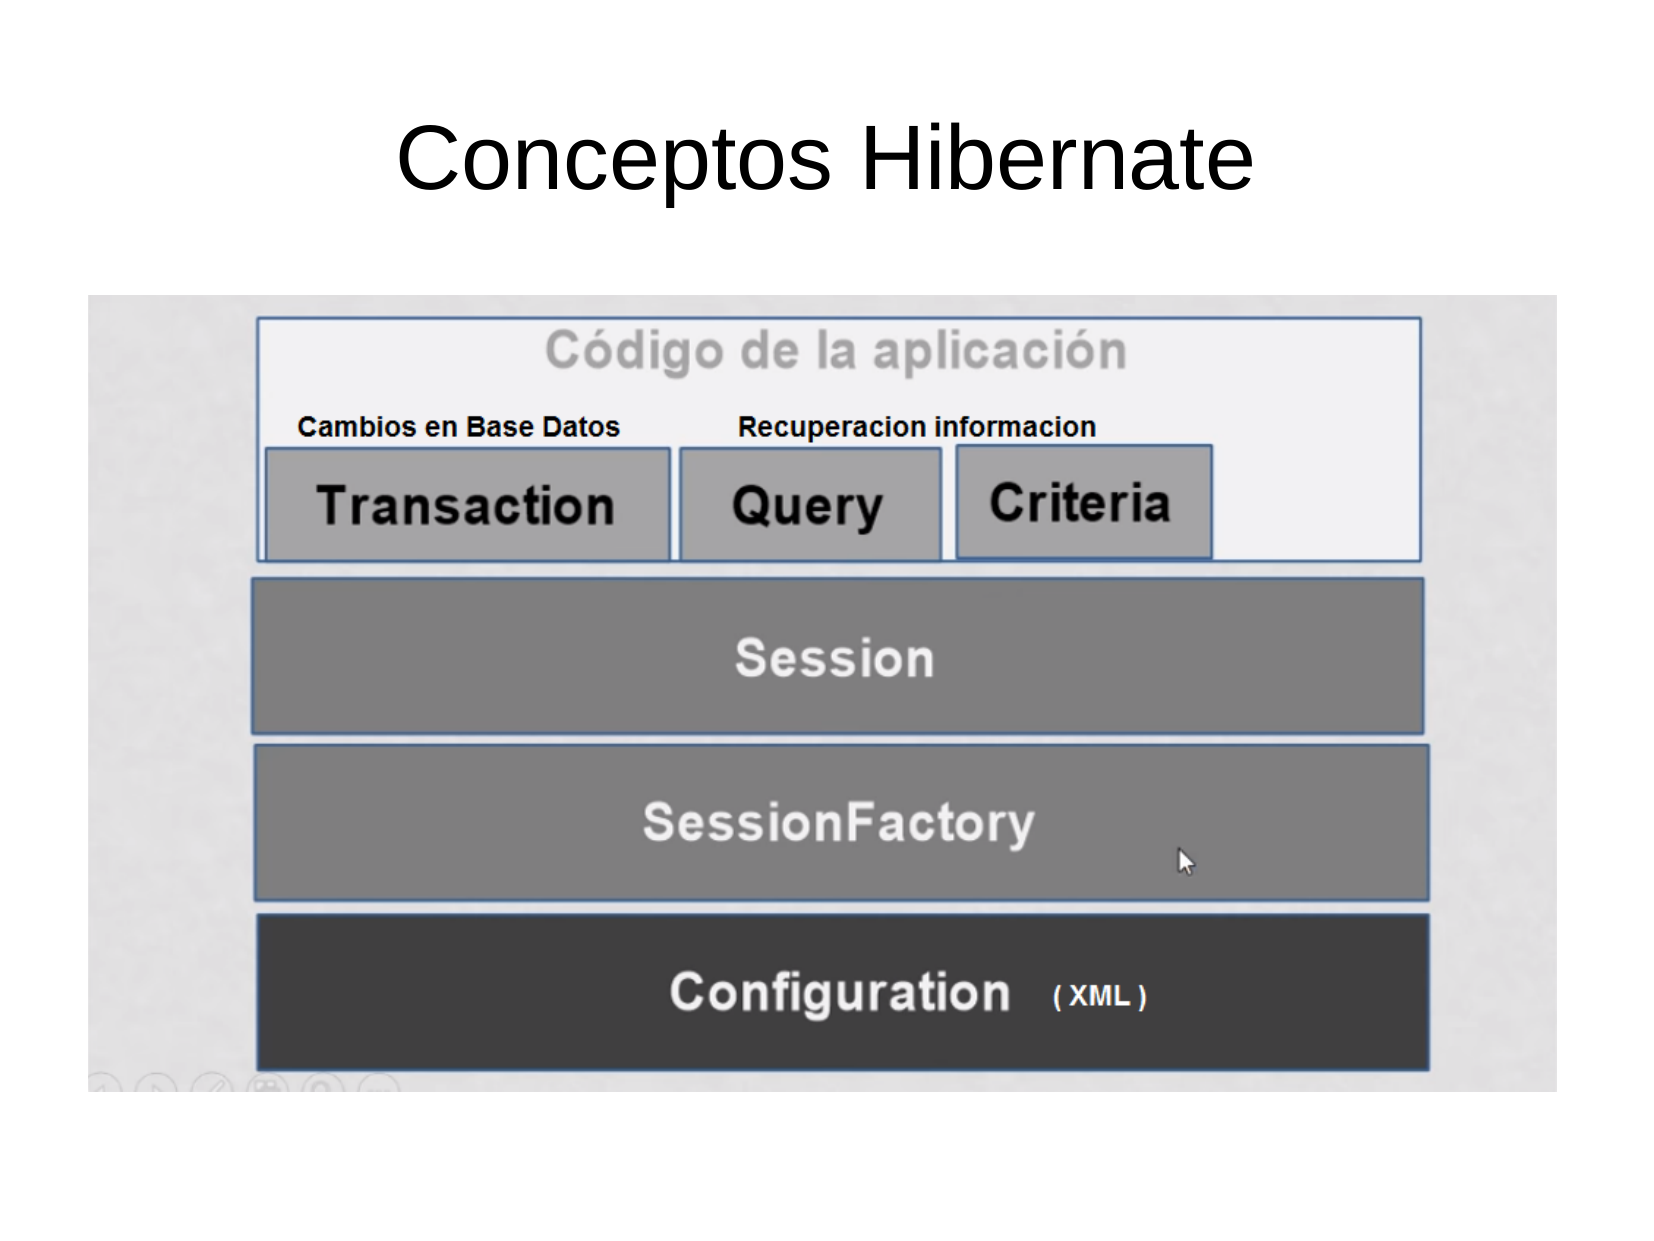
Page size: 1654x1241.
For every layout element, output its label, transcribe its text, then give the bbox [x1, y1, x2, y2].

text_box [82, 290, 1571, 1109]
text_box Conceptos Hibernate [82, 49, 1571, 257]
picture [88, 295, 1558, 1093]
